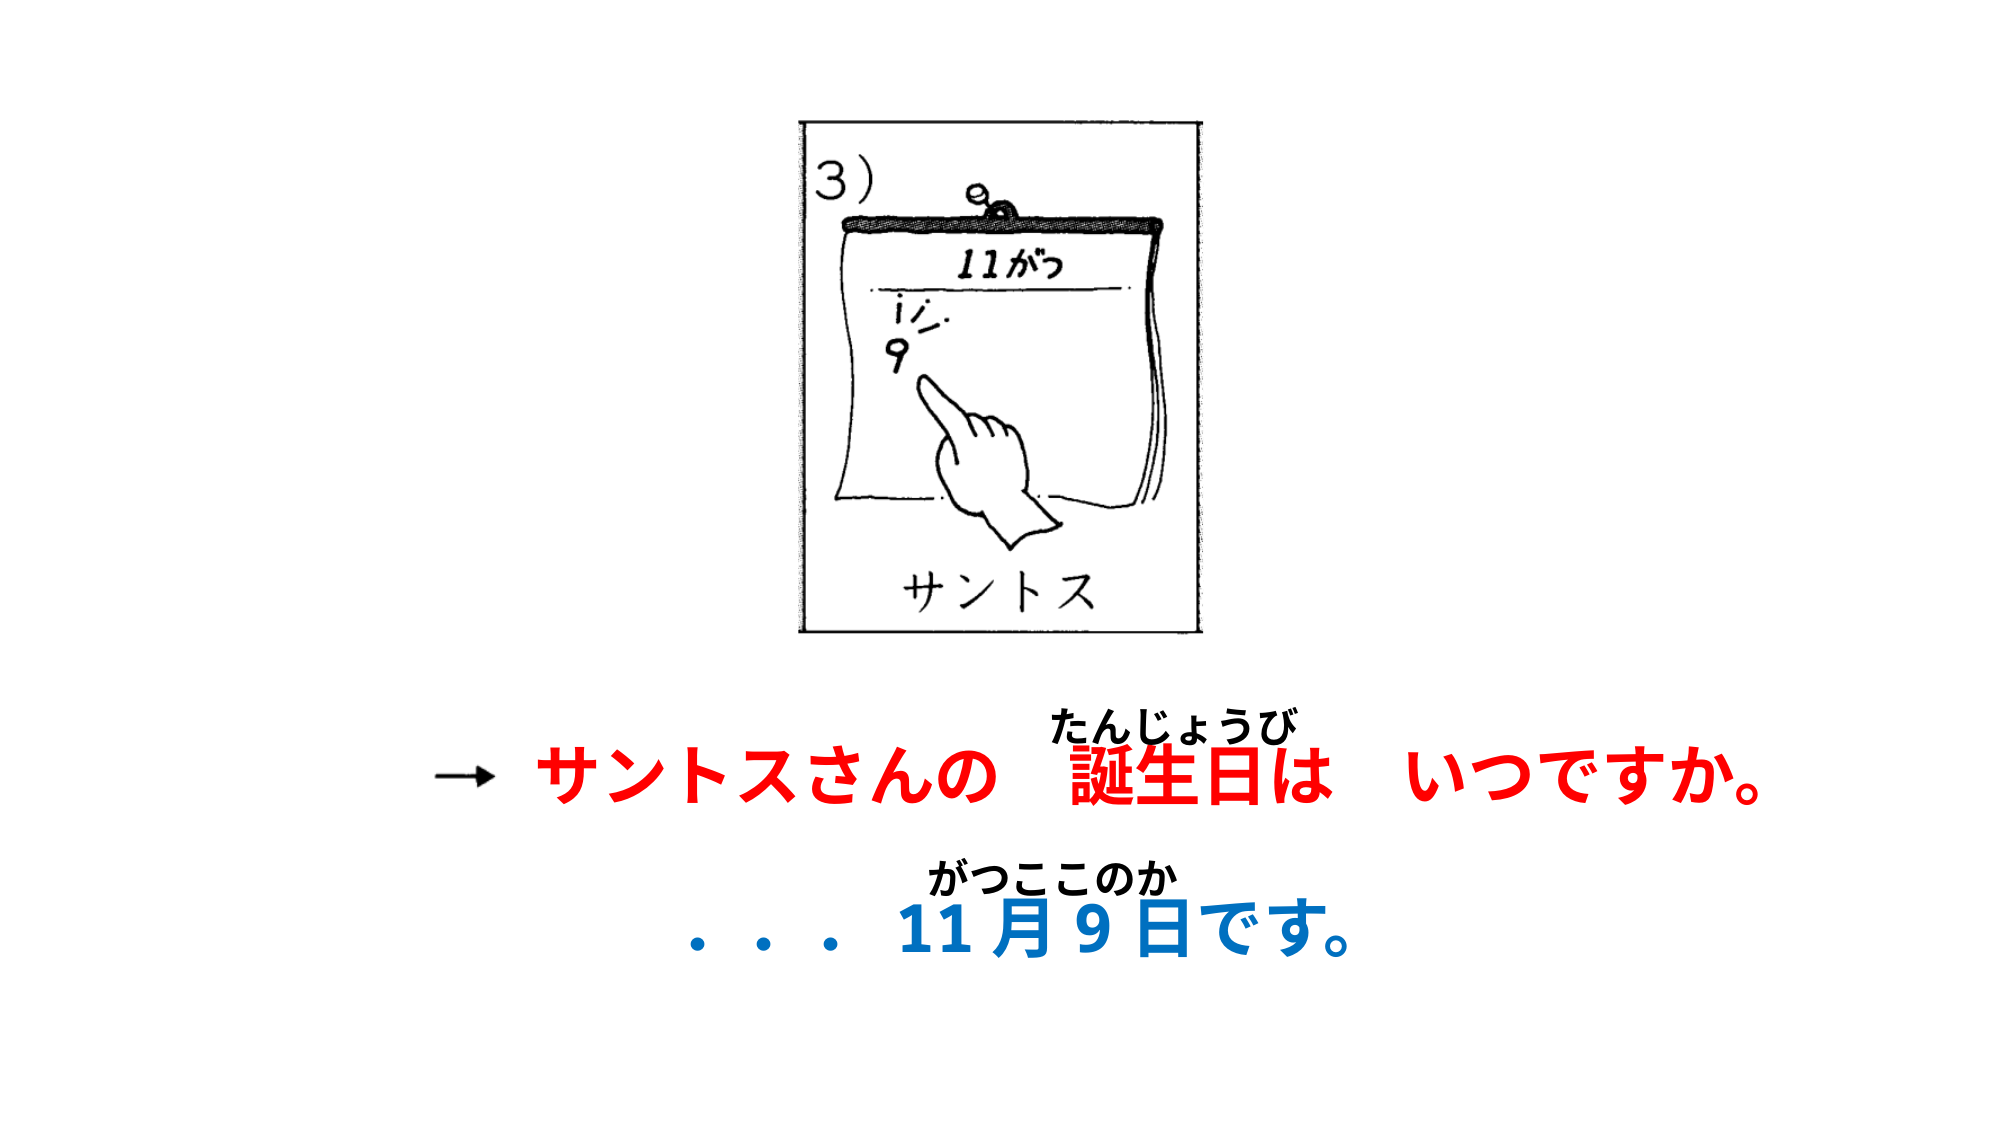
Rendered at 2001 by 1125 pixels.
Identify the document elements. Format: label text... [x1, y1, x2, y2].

text_box ．．．11月9日です。 [664, 878, 1418, 974]
text_box たんじょうび [1033, 693, 1338, 758]
text_box がつここのか [912, 845, 1216, 911]
picture [798, 107, 1204, 637]
picture [402, 715, 517, 823]
text_box サントスさんの 誕生日は いつですか。 [519, 726, 1991, 821]
